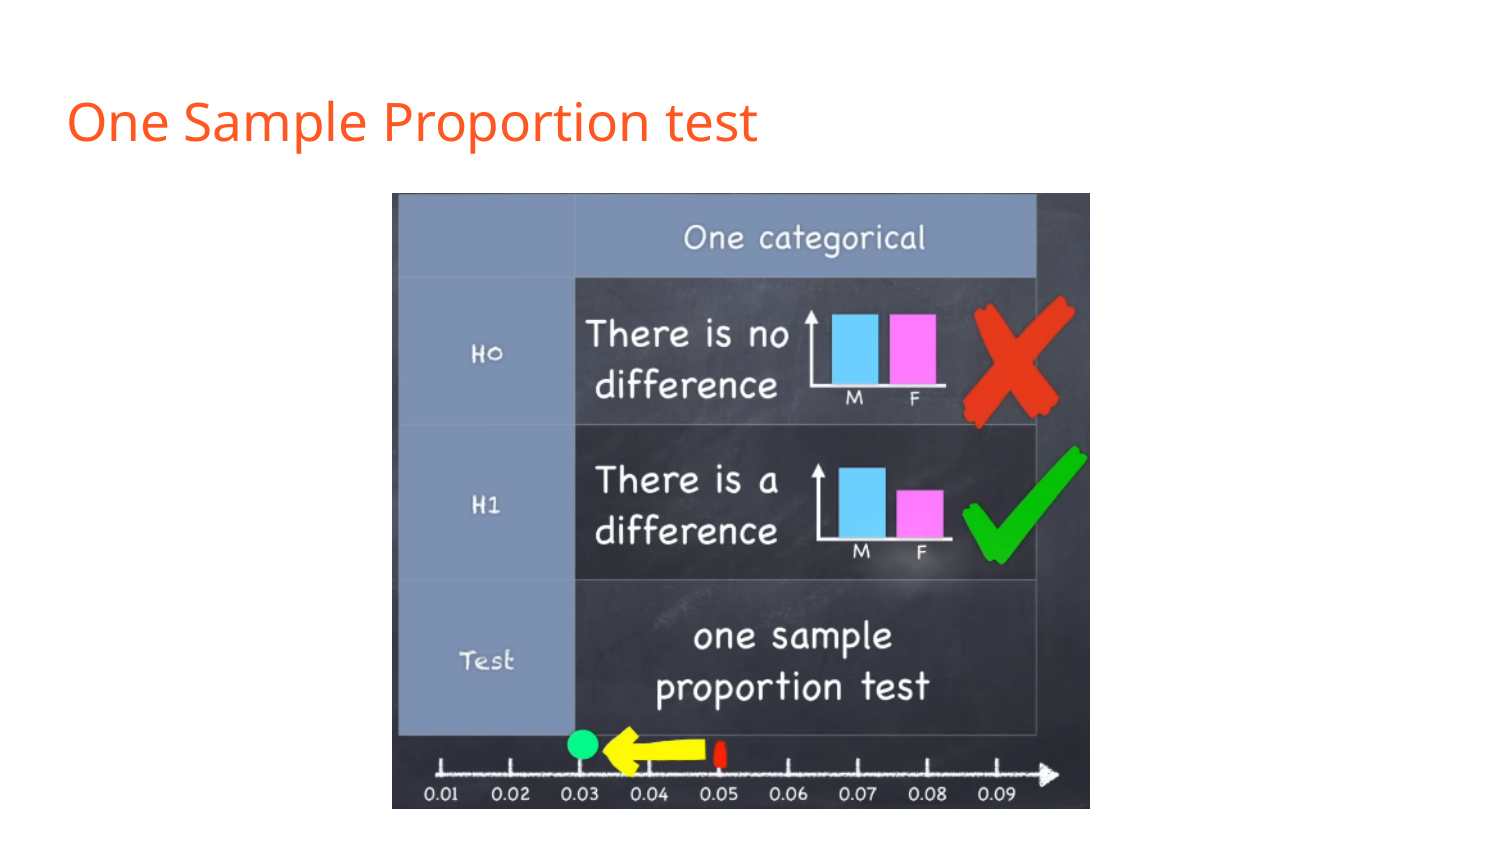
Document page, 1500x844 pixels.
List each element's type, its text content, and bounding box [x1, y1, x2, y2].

picture [392, 193, 1091, 809]
title One Sample Proportion test [51, 72, 1449, 167]
